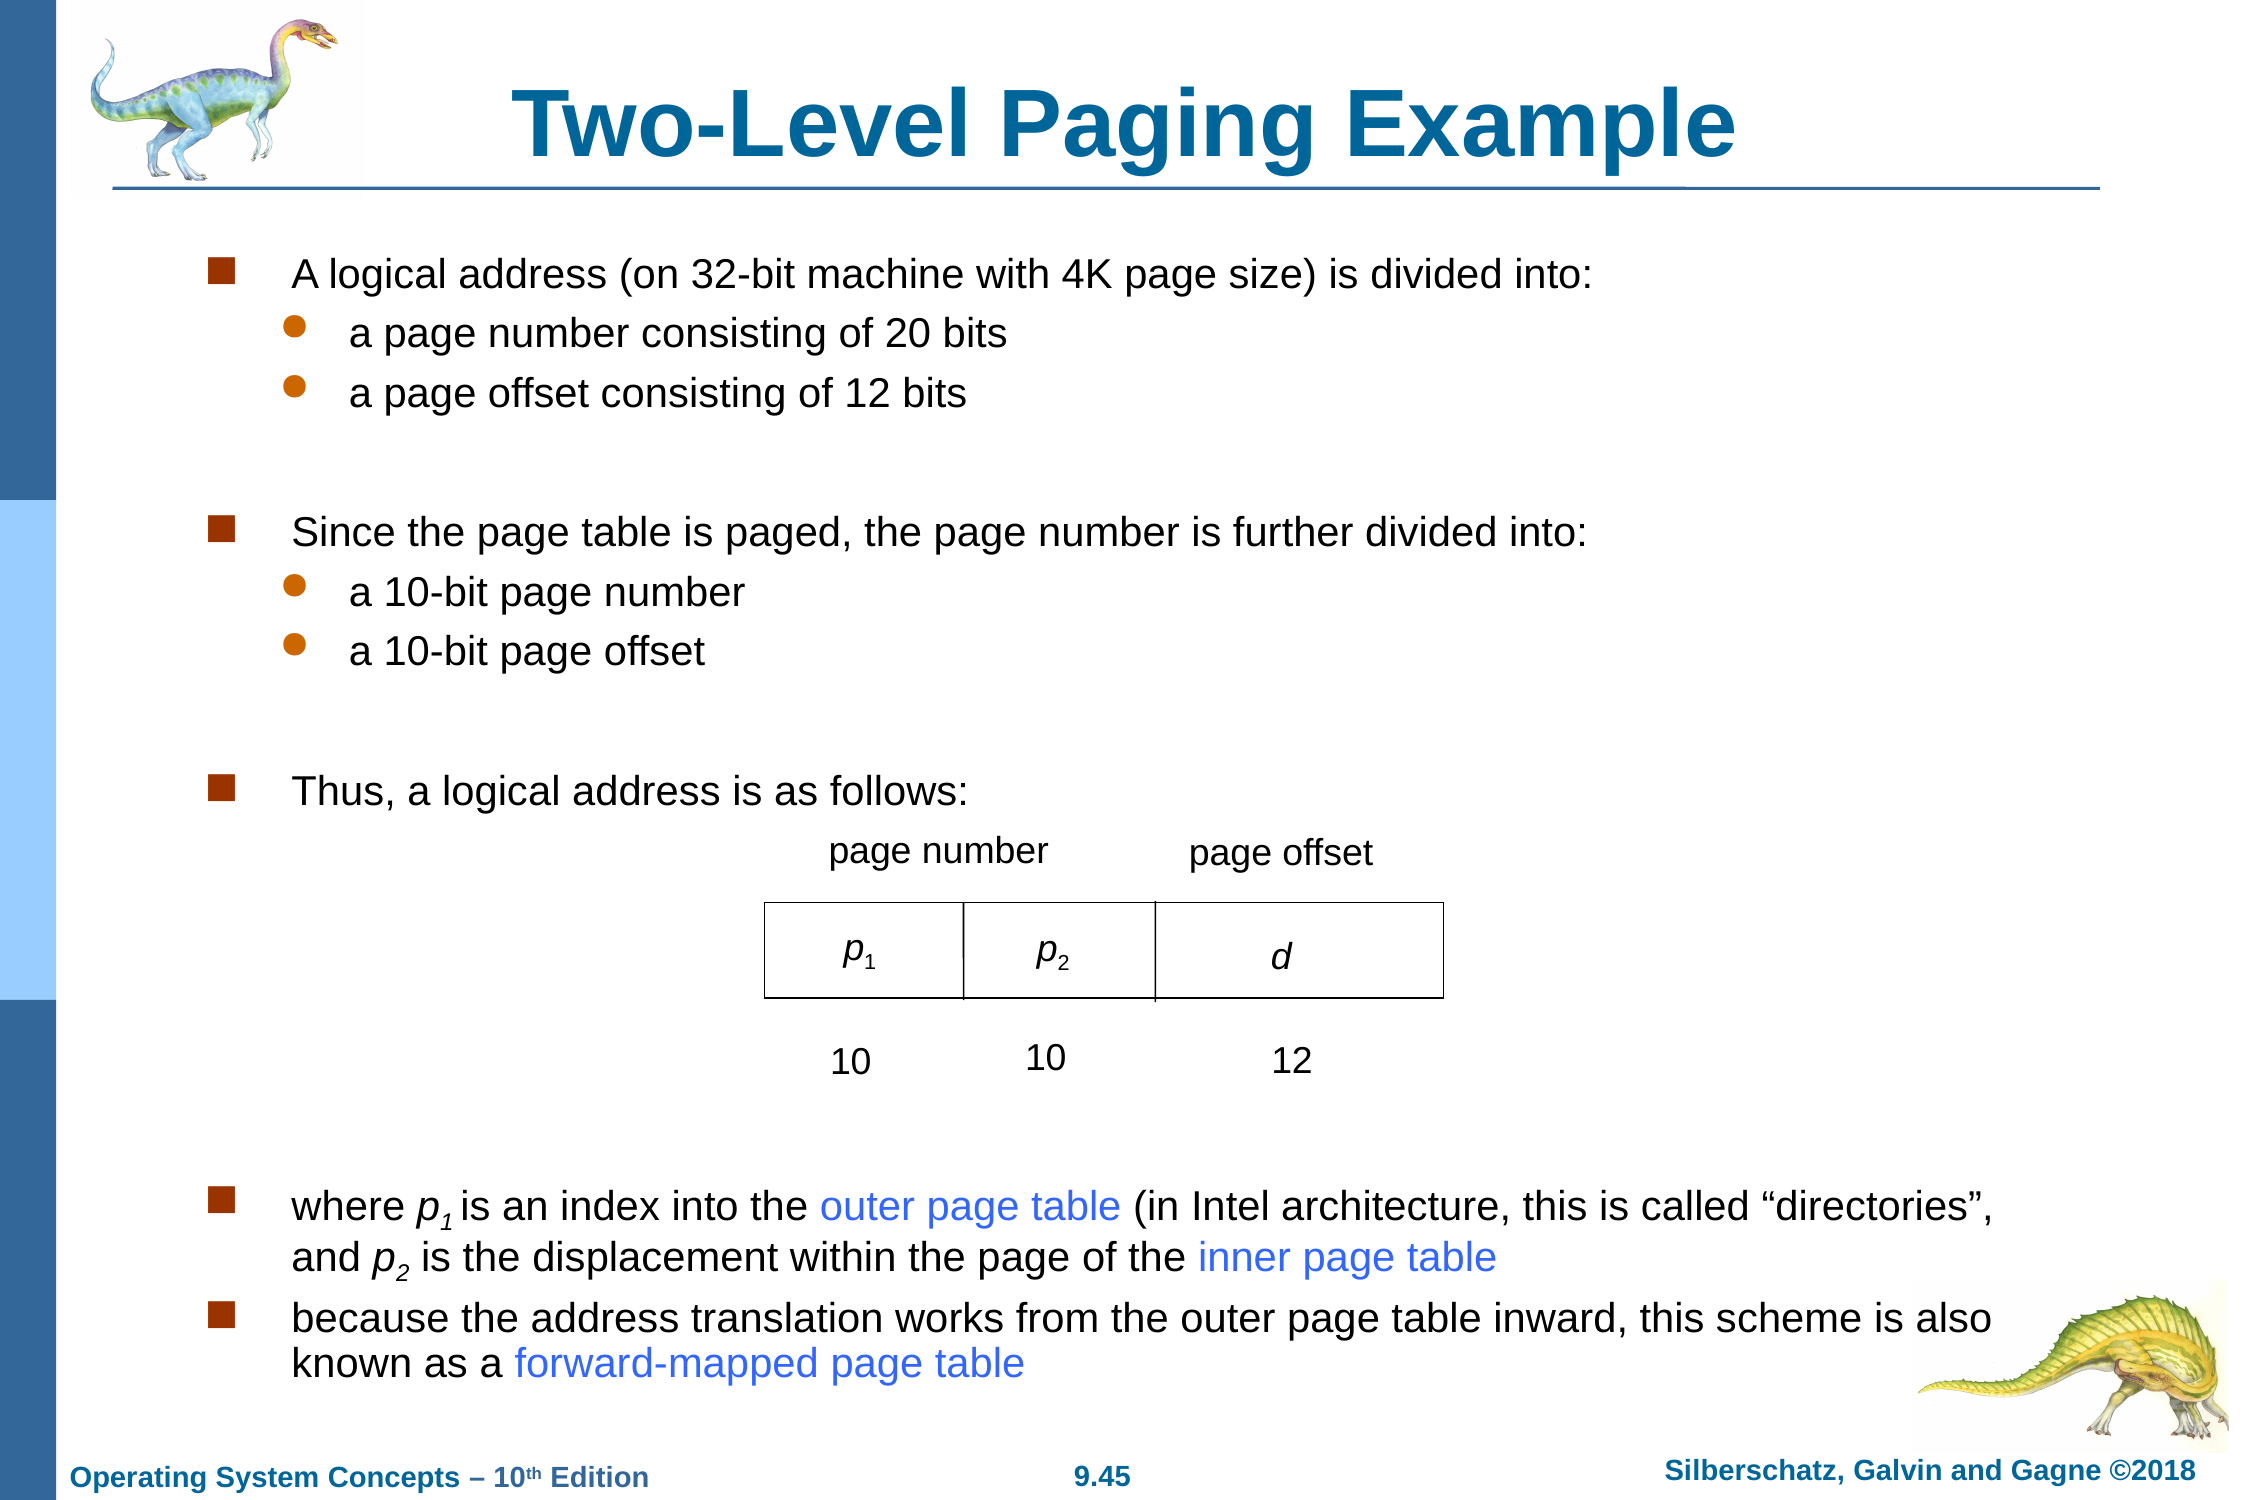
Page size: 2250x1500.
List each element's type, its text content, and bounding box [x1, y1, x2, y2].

text_box 12 [1243, 1028, 1340, 1088]
text_box page offset [1174, 821, 1389, 881]
text_box p1 [828, 915, 892, 982]
picture [70, 0, 365, 199]
text_box [764, 902, 1155, 999]
text_box page number [813, 818, 1064, 878]
picture [1913, 1279, 2229, 1453]
text_box 10 [802, 1029, 899, 1090]
text_box d [1255, 925, 1307, 985]
text_box [1156, 902, 1444, 999]
list A logical address (on 32-bit machine with 4K page size) is divided into: a page number consisting of 20 bits a page offset consisting of 12 bits Since the page table is paged, the page number is further divided into: a 10-bit page number a 10-bit page offset Thus, a logical address is as follows: where p1 is an index into the outer page table (in Intel architecture, this is called “directories”, and p2 is the displacement within the page of the inner page table because the address translation works from the outer page table inward, this scheme is also known as a forward-mapped page table [189, 241, 2078, 1424]
title Two-Level Paging Example [112, 60, 2138, 187]
text_box p2 [1021, 916, 1085, 983]
text_box 10 [997, 1025, 1094, 1086]
